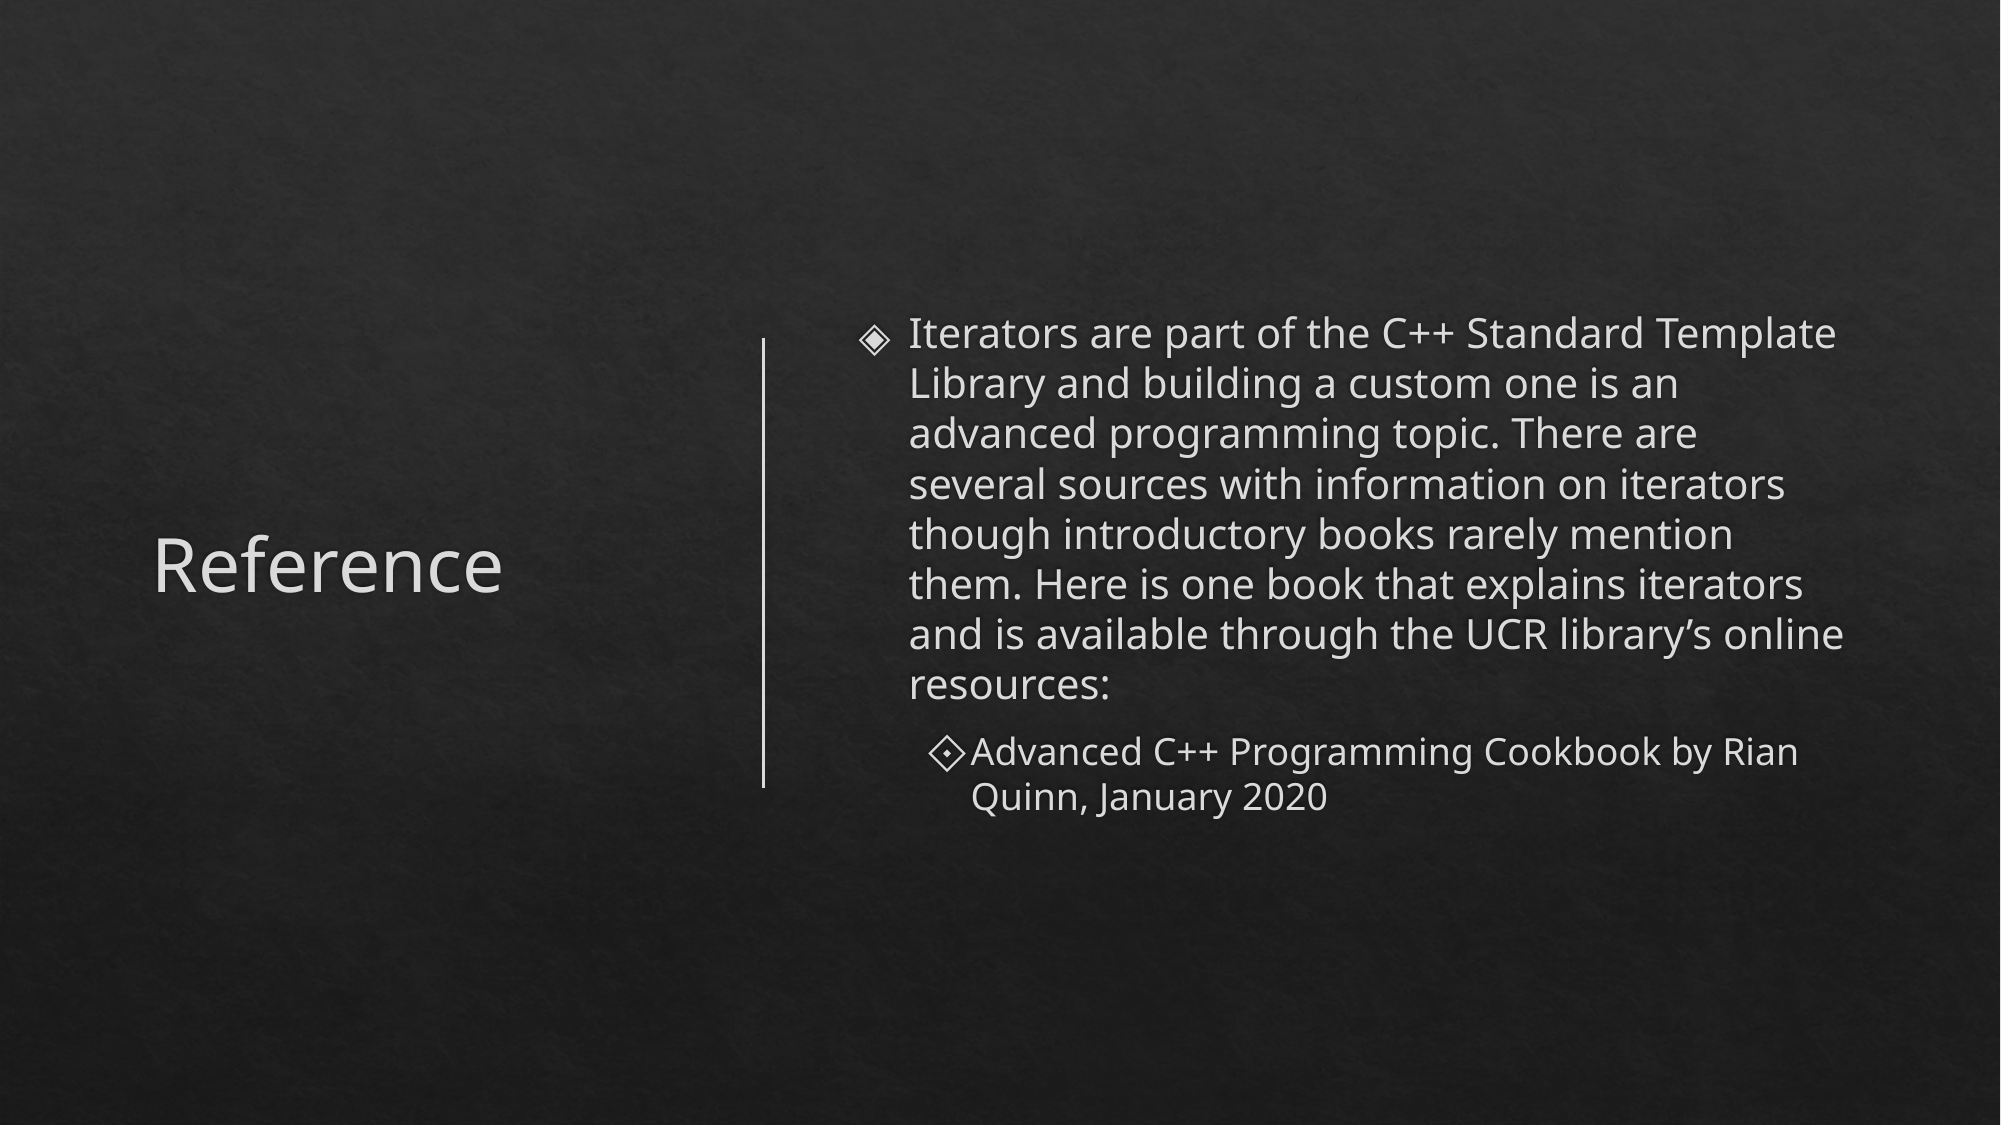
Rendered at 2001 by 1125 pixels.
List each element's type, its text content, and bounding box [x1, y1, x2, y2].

list Iterators are part of the C++ Standard Template Library and building a custom one is an advanced programming topic. There are several sources with information on iterators though introductory books rarely mention them. Here is one book that explains iterators and is available through the UCR library’s online resources: Advanced C++ Programming Cookbook by Rian Quinn, January 2020 [837, 183, 1862, 942]
text_box [0, 0, 2000, 1125]
title Reference [136, 183, 709, 942]
